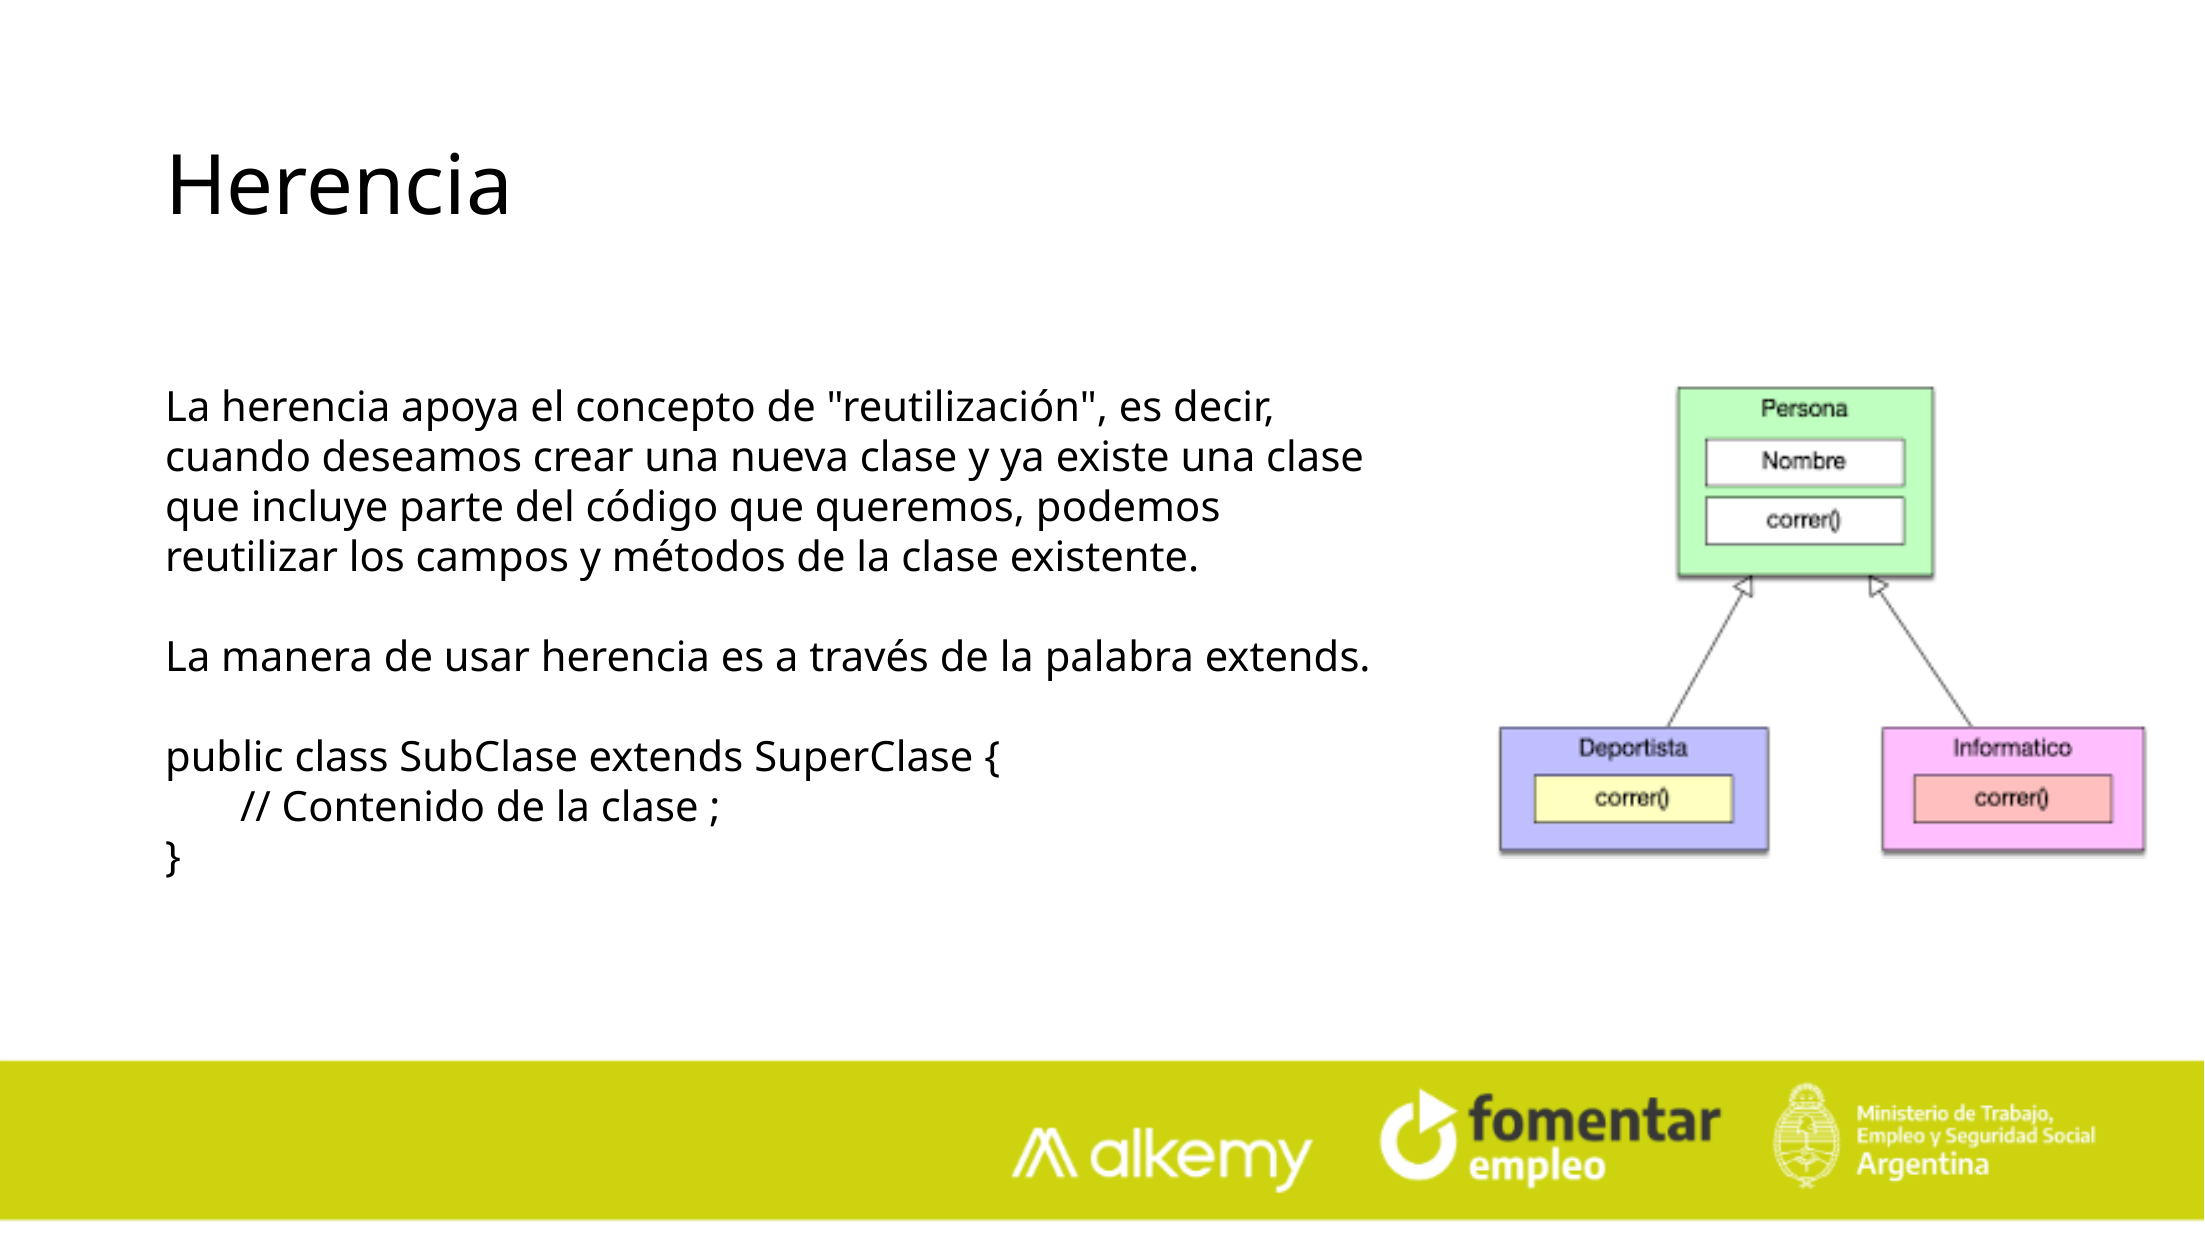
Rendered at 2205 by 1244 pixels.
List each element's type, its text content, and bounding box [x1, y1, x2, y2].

picture [0, 0, 2205, 1244]
text_box La herencia apoya el concepto de "reutilización", es decir, cuando deseamos crear una nueva clase y ya existe una clase que incluye parte del código que queremos, podemos reutilizar los campos y métodos de la clase existente. La manera de usar herencia es a través de la palabra extends. public class SubClase extends SuperClase { // Contenido de la clase ; } [149, 364, 1409, 995]
text_box Herencia [149, 116, 1289, 247]
